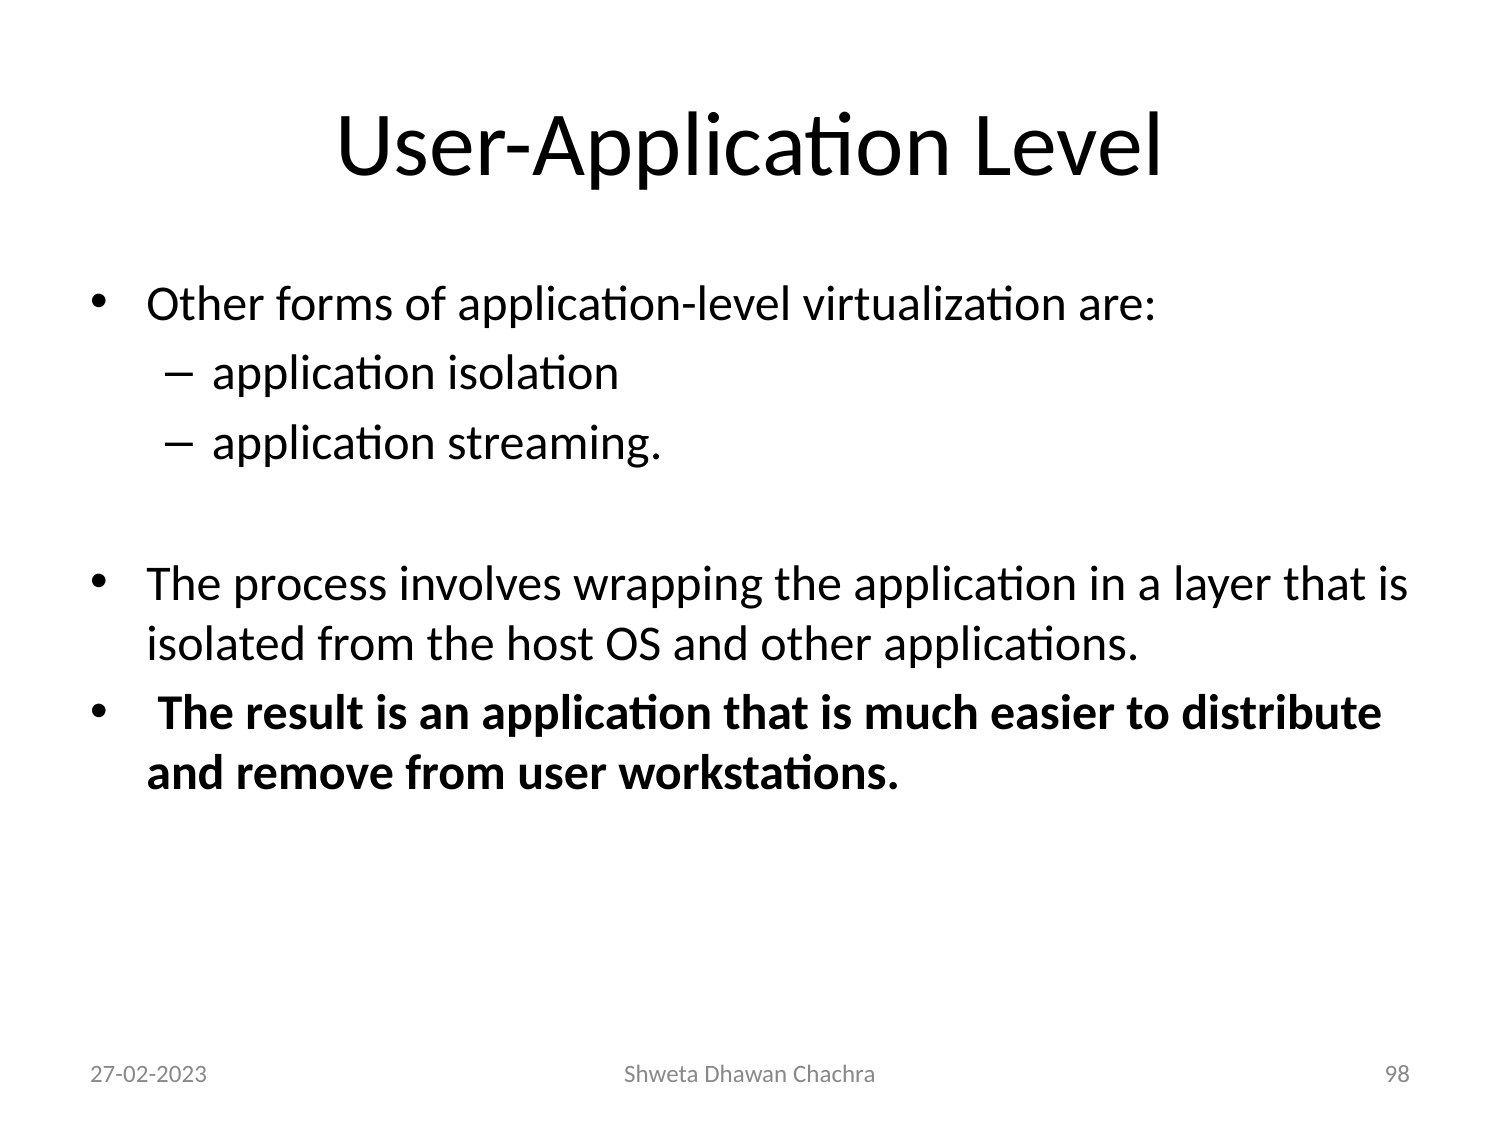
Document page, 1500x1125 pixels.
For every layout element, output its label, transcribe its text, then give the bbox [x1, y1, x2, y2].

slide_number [75, 1042, 425, 1103]
slide_number ‹#› [1074, 1042, 1425, 1103]
title User-Application Level [75, 45, 1425, 233]
footer Shweta Dhawan Chachra [512, 1042, 988, 1103]
list Other forms of application-level virtualization are: application isolation application streaming. The process involves wrapping the application in a layer that is isolated from the host OS and other applications. The result is an application that is much easier to distribute and remove from user workstations. [75, 262, 1425, 1005]
